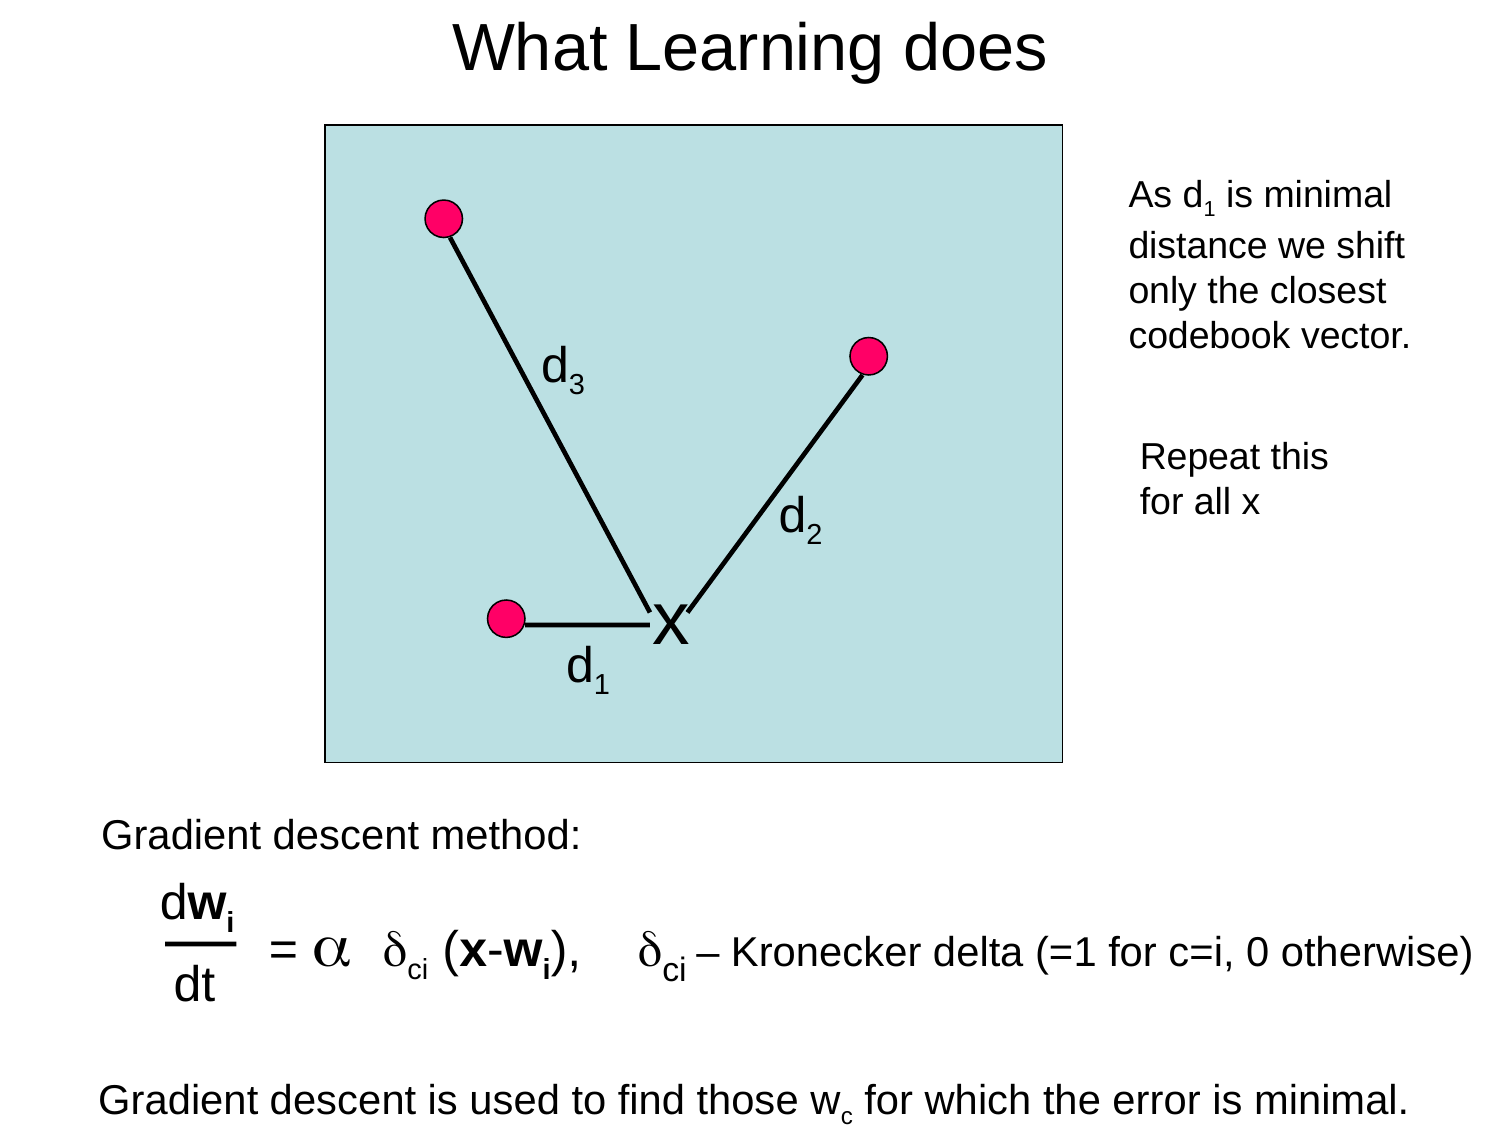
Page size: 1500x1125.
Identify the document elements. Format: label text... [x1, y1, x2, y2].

text_box x [637, 562, 705, 668]
text_box d1 [551, 624, 626, 708]
text_box d2 [763, 474, 838, 558]
text_box [324, 125, 1063, 763]
title What Learning does [75, 0, 1425, 138]
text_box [83, 799, 1500, 1125]
text_box d3 [526, 324, 601, 408]
text_box [849, 337, 888, 376]
text_box [487, 600, 526, 638]
text_box As d1 is minimal distance we shift only the closest codebook vector. [1113, 162, 1427, 364]
text_box Repeat this for all x [1125, 424, 1378, 530]
text_box [425, 200, 463, 238]
